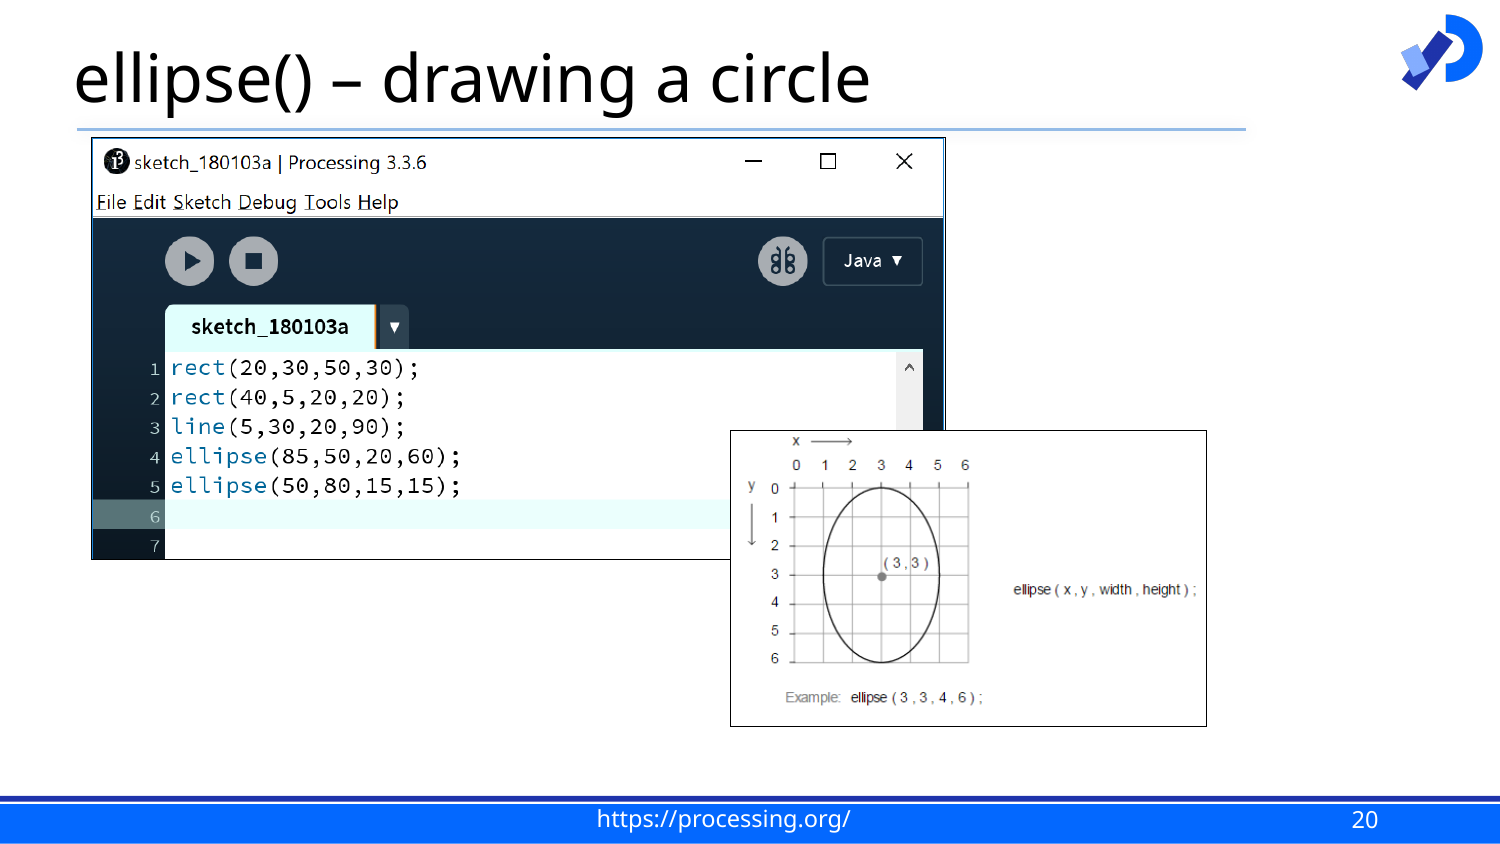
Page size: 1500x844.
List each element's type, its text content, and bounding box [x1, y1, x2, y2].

picture [1398, 9, 1485, 96]
slide_number 20 [1074, 799, 1388, 844]
title ellipse() – drawing a circle [64, 0, 1341, 126]
footer https://processing.org/ [527, 802, 927, 843]
picture [91, 137, 1208, 727]
